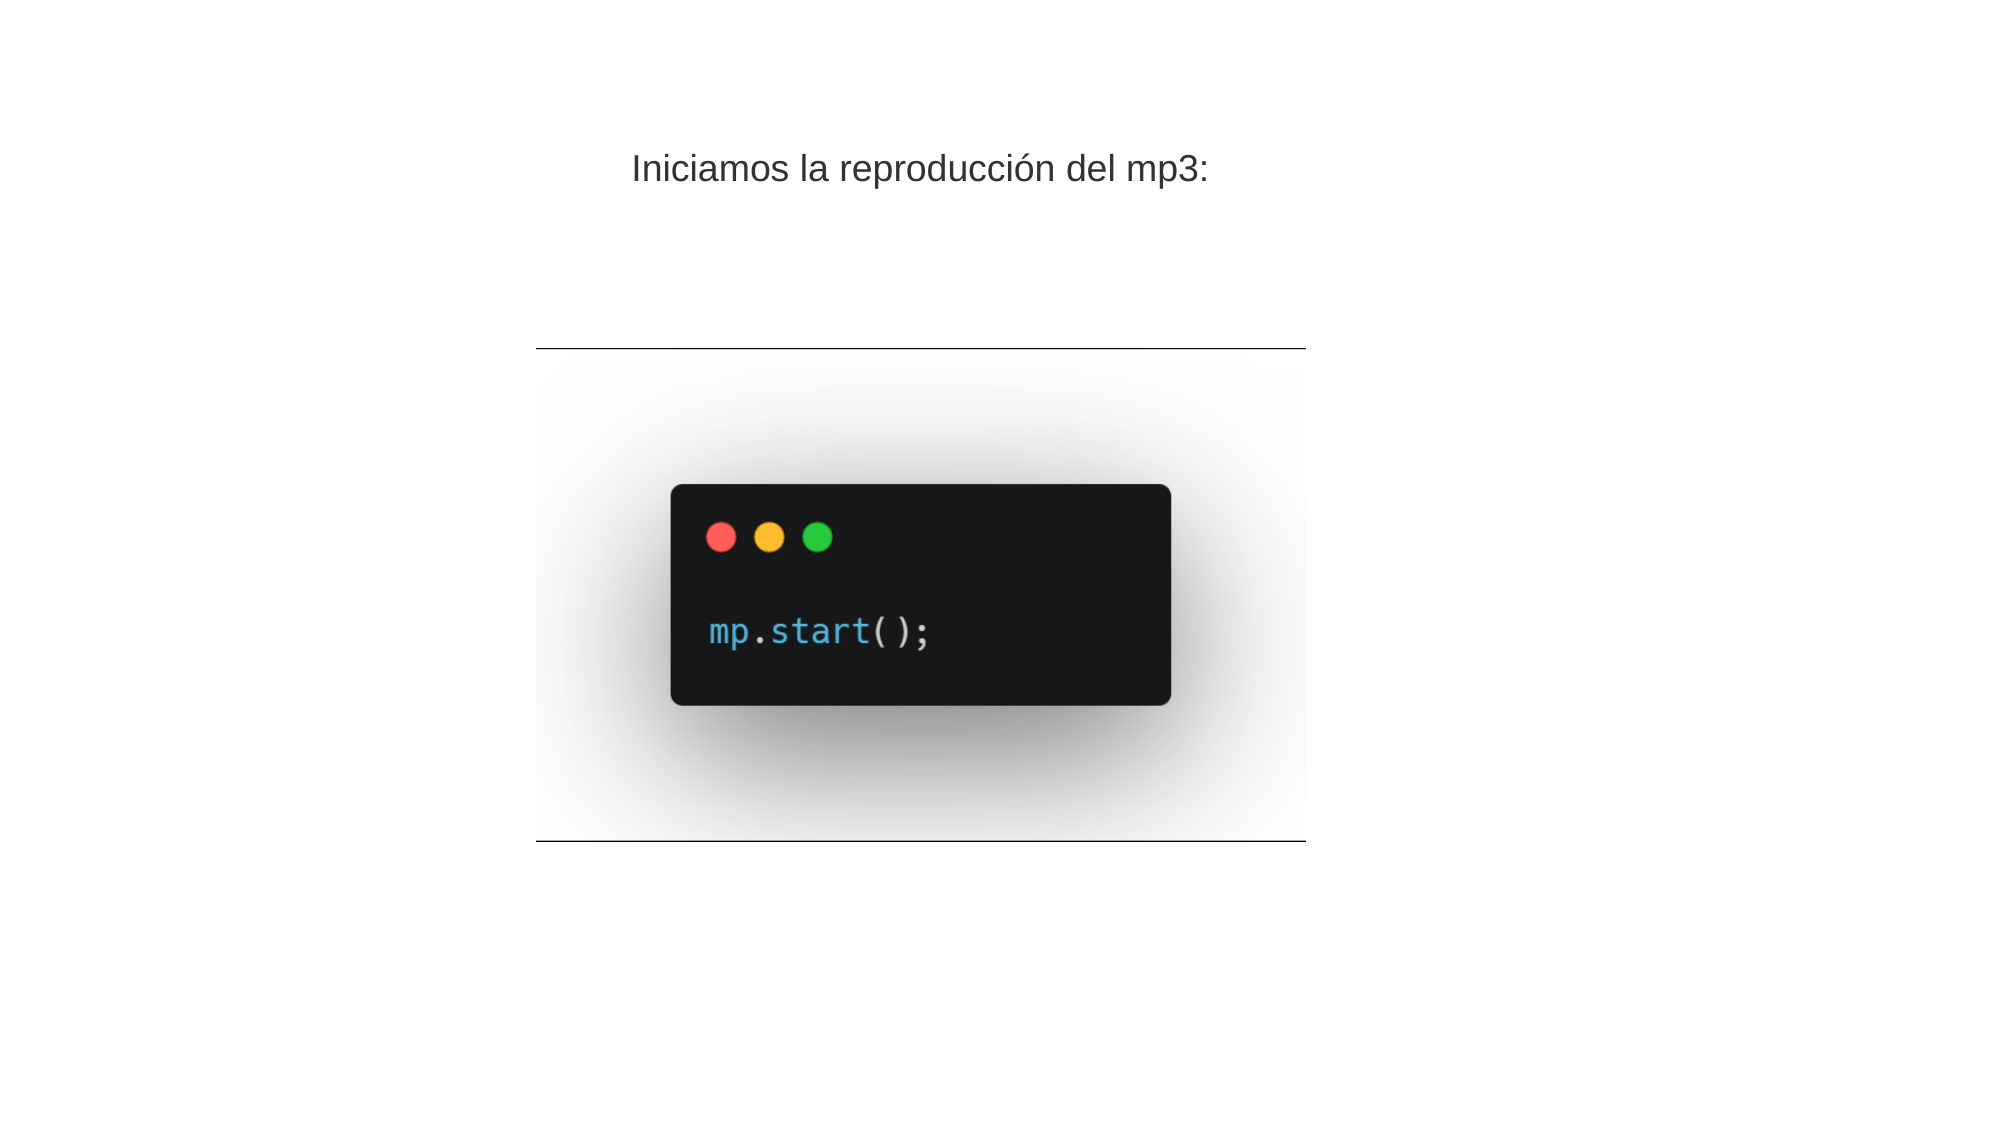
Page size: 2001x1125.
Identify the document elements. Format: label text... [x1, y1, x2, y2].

picture [535, 348, 1306, 842]
text_box Iniciamos la reproducción del mp3: [616, 136, 1225, 197]
